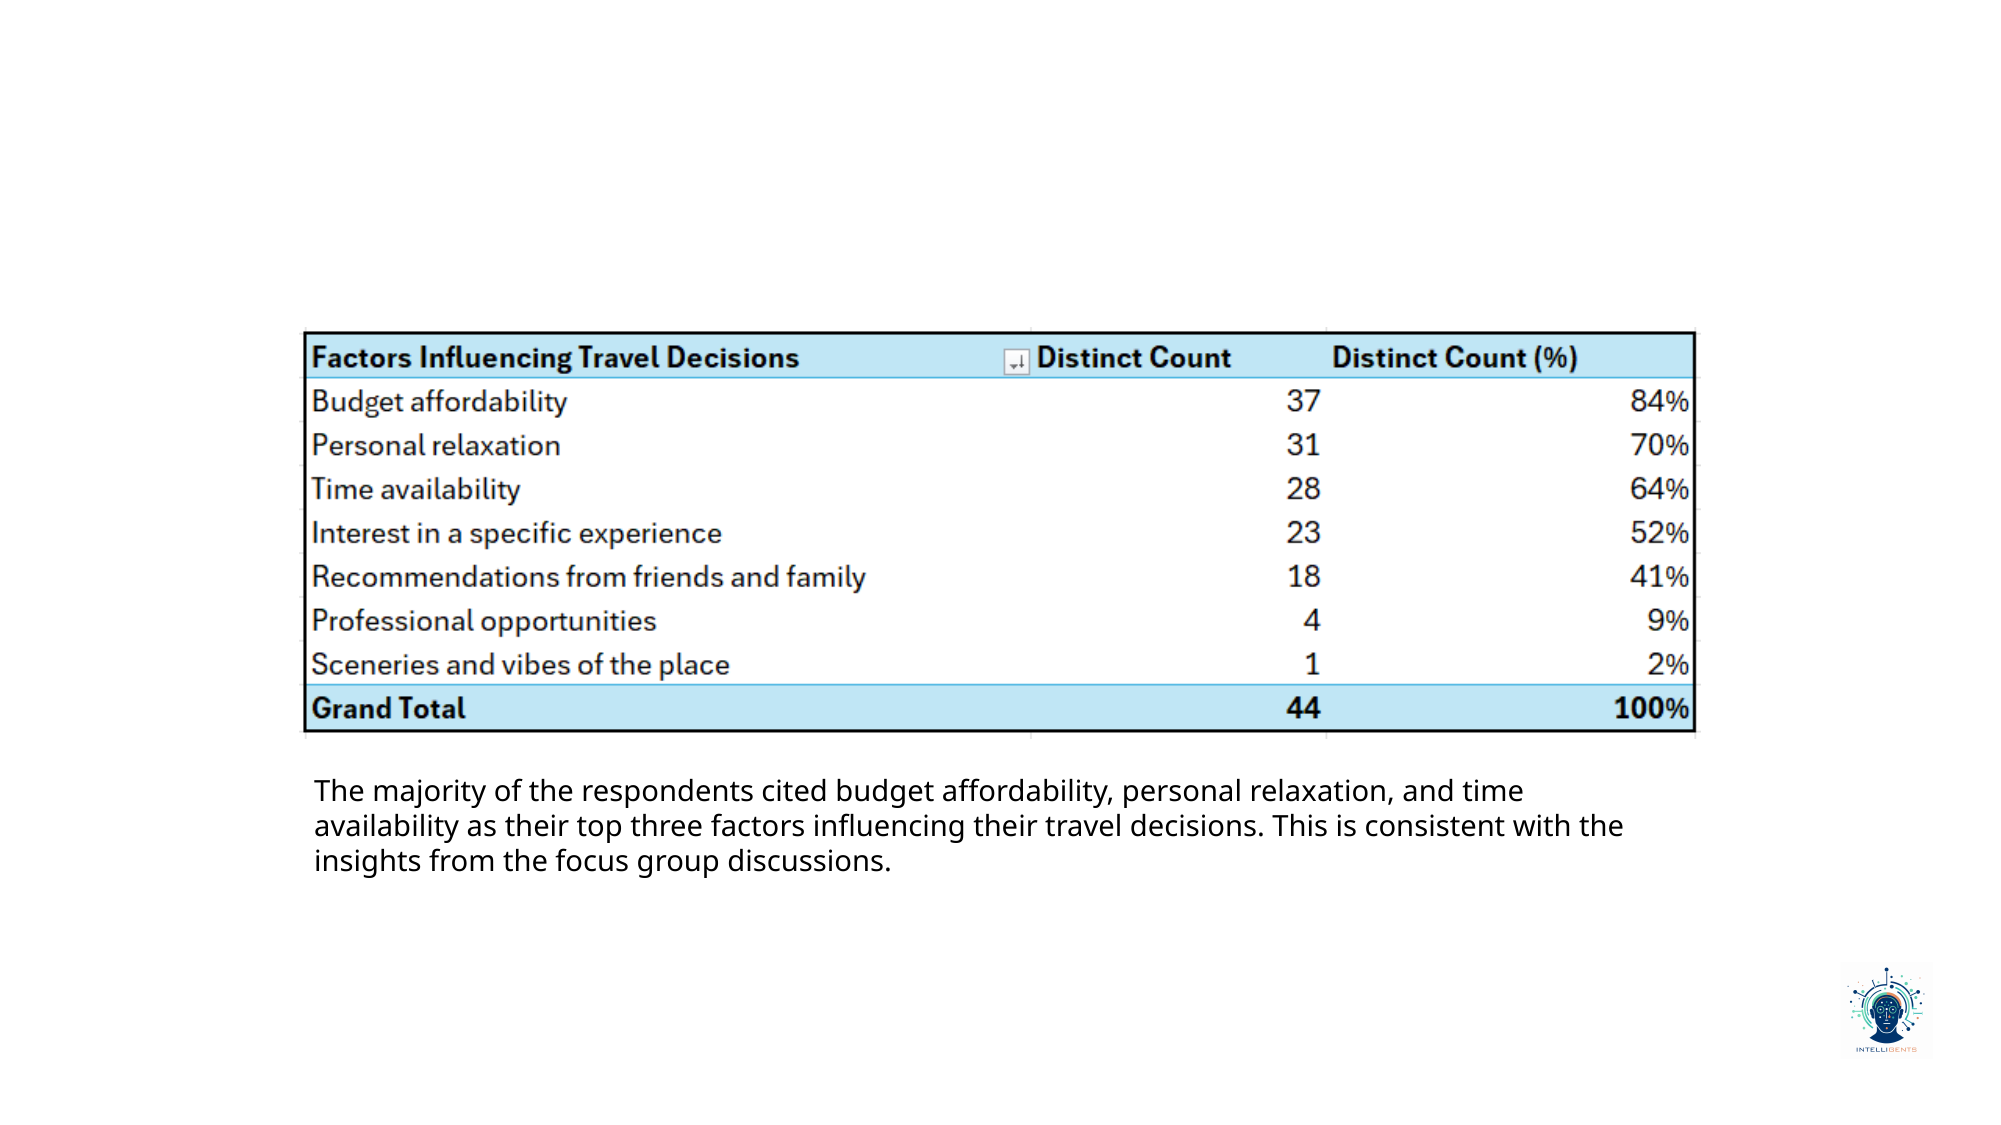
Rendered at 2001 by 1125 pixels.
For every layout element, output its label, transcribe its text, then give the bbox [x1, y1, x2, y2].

picture [298, 326, 1702, 739]
text_box The majority of the respondents cited budget affordability, personal relaxation, and time availability as their top three factors influencing their travel decisions. This is consistent with the insights from the focus group discussions. [299, 765, 1683, 886]
picture [1840, 962, 1934, 1060]
